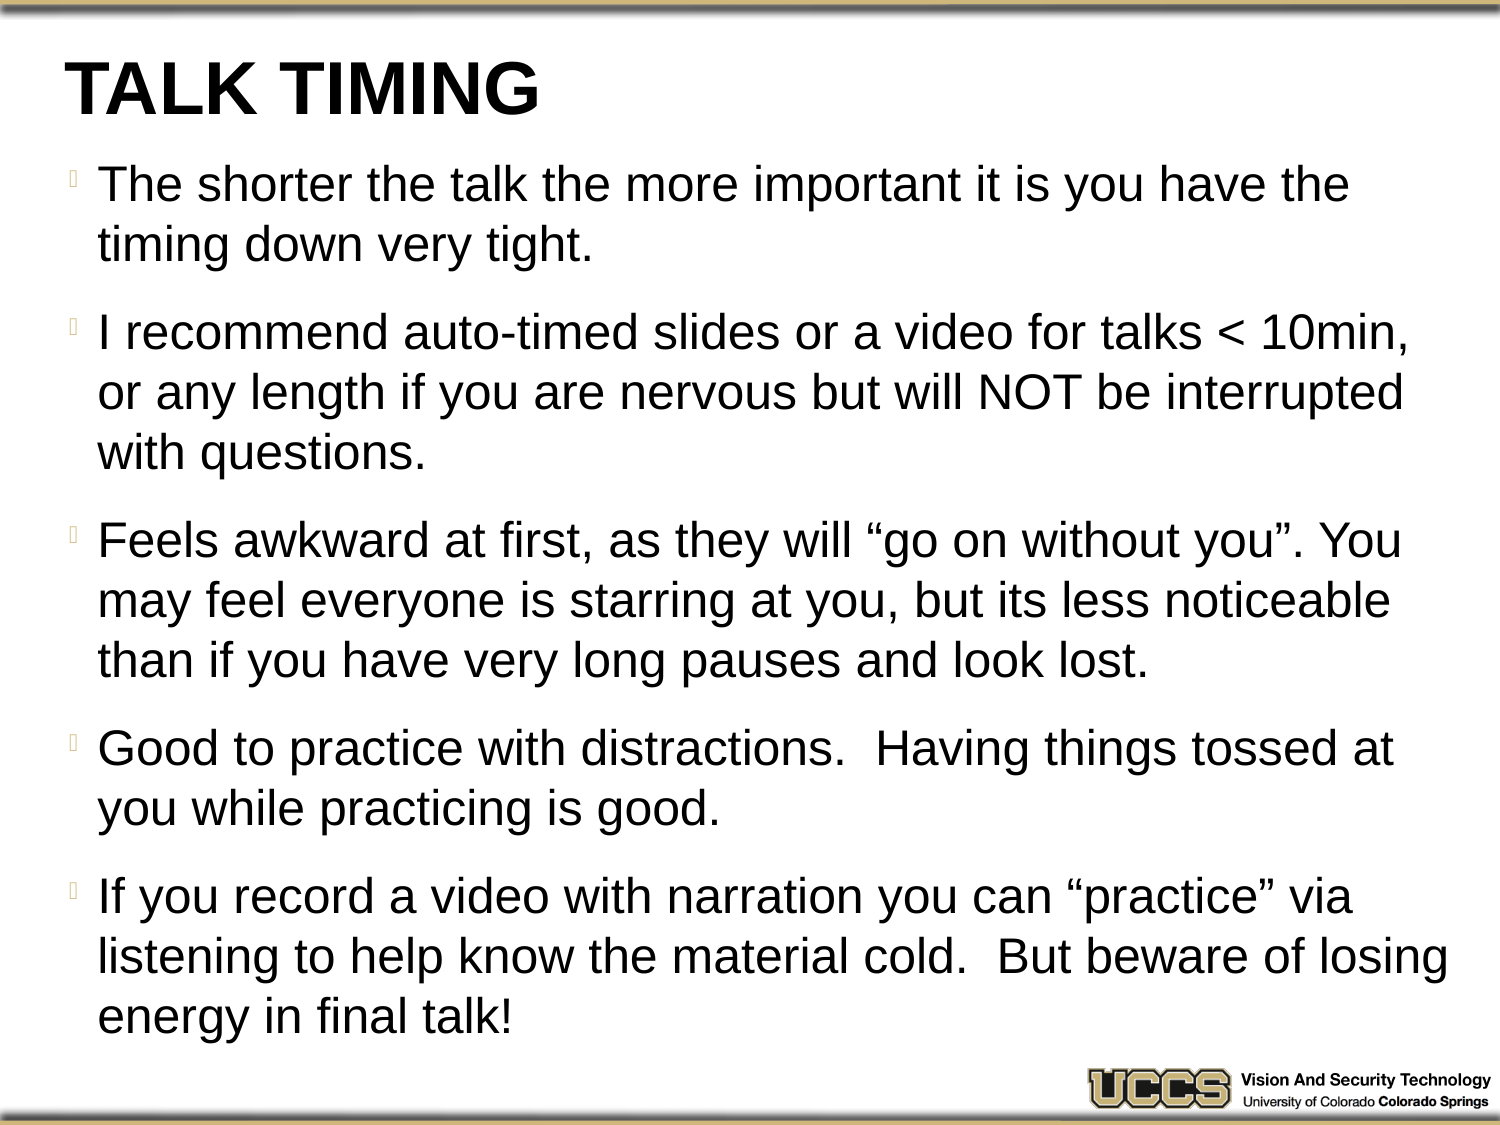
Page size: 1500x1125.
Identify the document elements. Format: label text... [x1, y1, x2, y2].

list The shorter the talk the more important it is you have the timing down very tight. I recommend auto-timed slides or a video for talks < 10min, or any length if you are nervous but will NOT be interrupted with questions. Feels awkward at first, as they will “go on without you”. You may feel everyone is starring at you, but its less noticeable than if you have very long pauses and look lost. Good to practice with distractions. Having things tossed at you while practicing is good. If you record a video with narration you can “practice” via listening to help know the material cold. But beware of losing energy in final talk! [53, 143, 1471, 1069]
picture [1079, 1061, 1495, 1118]
title Talk Timing [50, 24, 1450, 138]
